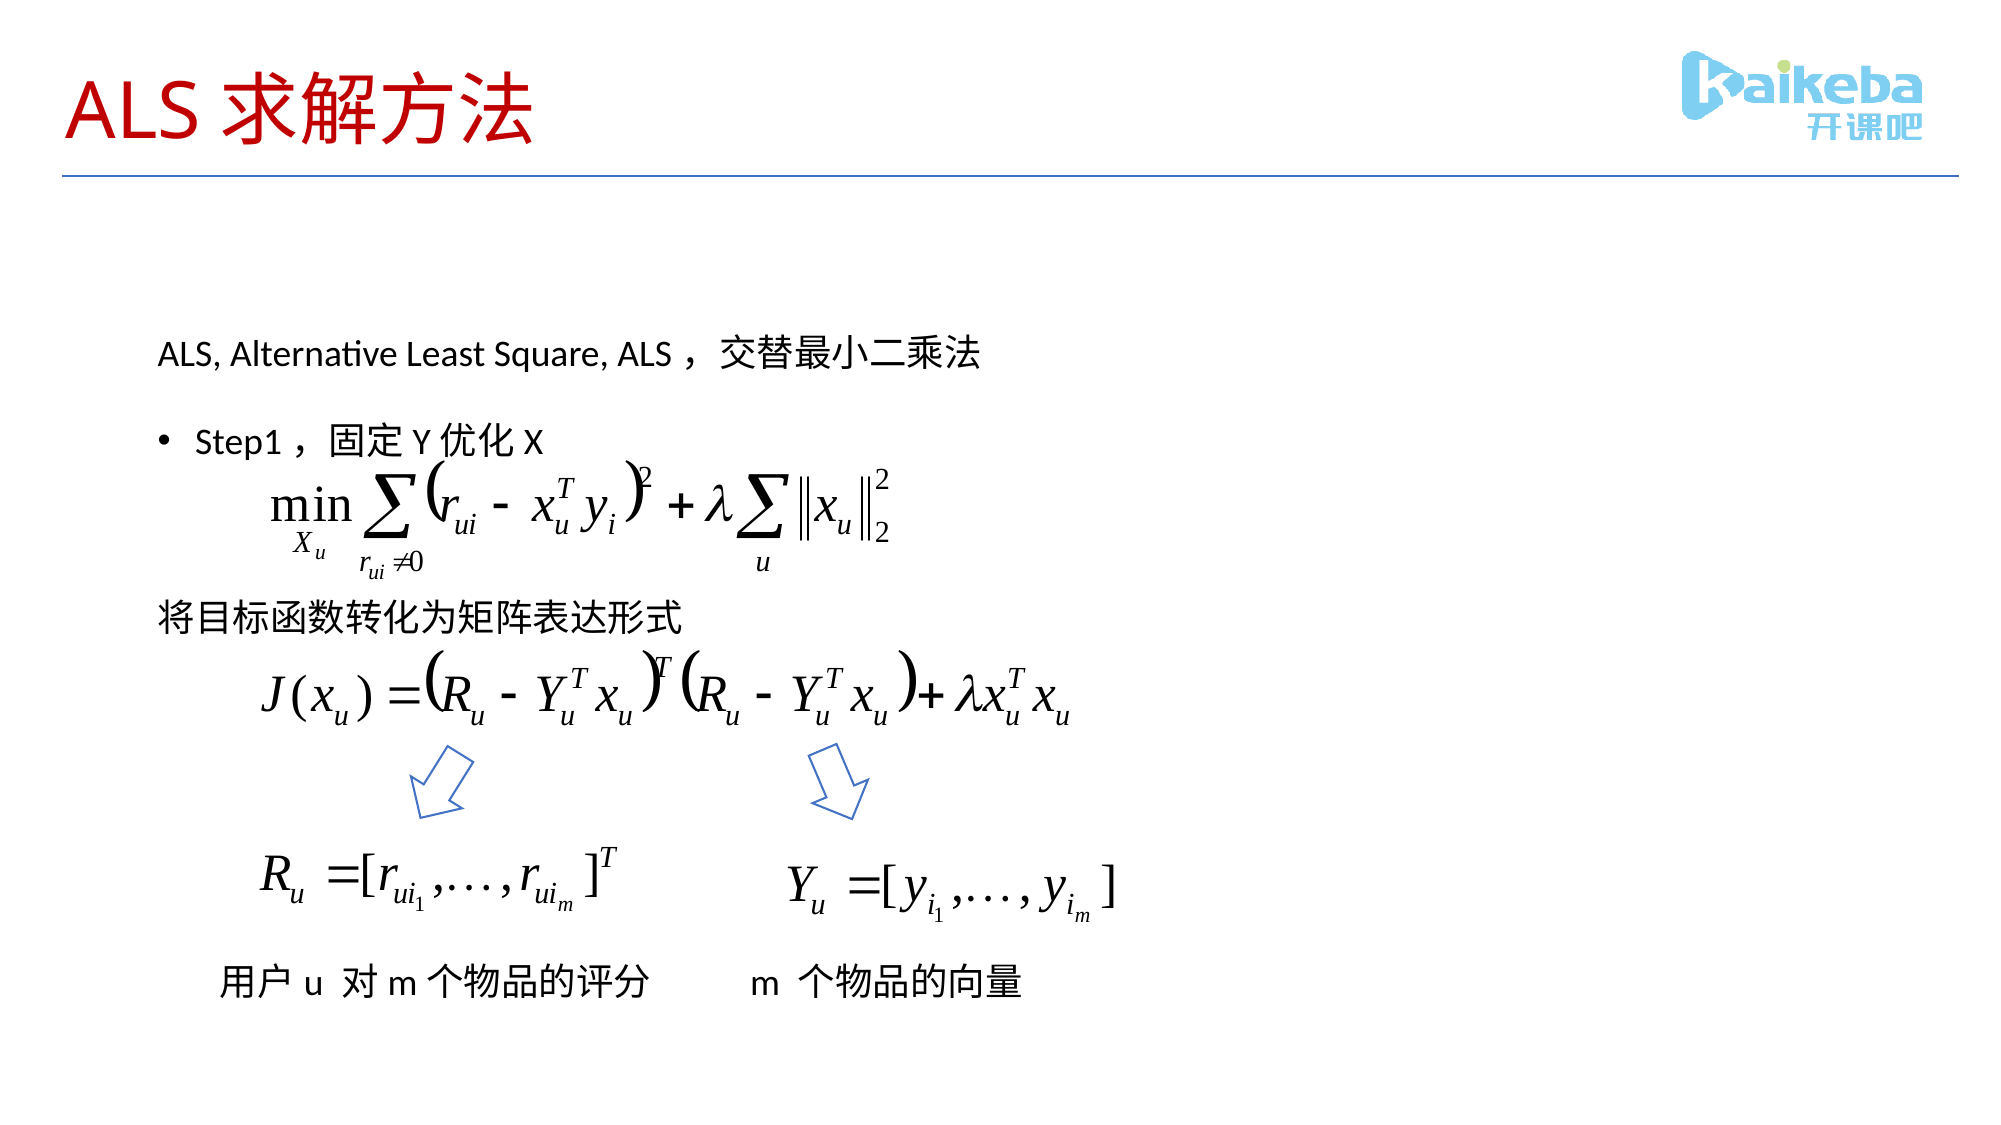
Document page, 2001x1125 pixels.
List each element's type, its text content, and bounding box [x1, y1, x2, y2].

text_box m 个物品的向量 [742, 950, 1294, 1011]
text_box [261, 451, 904, 592]
text_box [410, 746, 474, 818]
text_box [250, 641, 1082, 739]
title ALS求解方法 [57, 59, 1728, 167]
text_box ALS, Alternative Least Square, ALS，交替最小二乘法 Step1，固定Y优化X 将目标函数转化为矩阵表达形式 [150, 298, 1797, 951]
text_box [808, 743, 868, 820]
text_box 用户u 对m个物品的评分 [212, 950, 742, 1011]
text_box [779, 848, 1125, 933]
table_cell 0.77 [1653, 21, 1950, 167]
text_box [250, 833, 630, 922]
